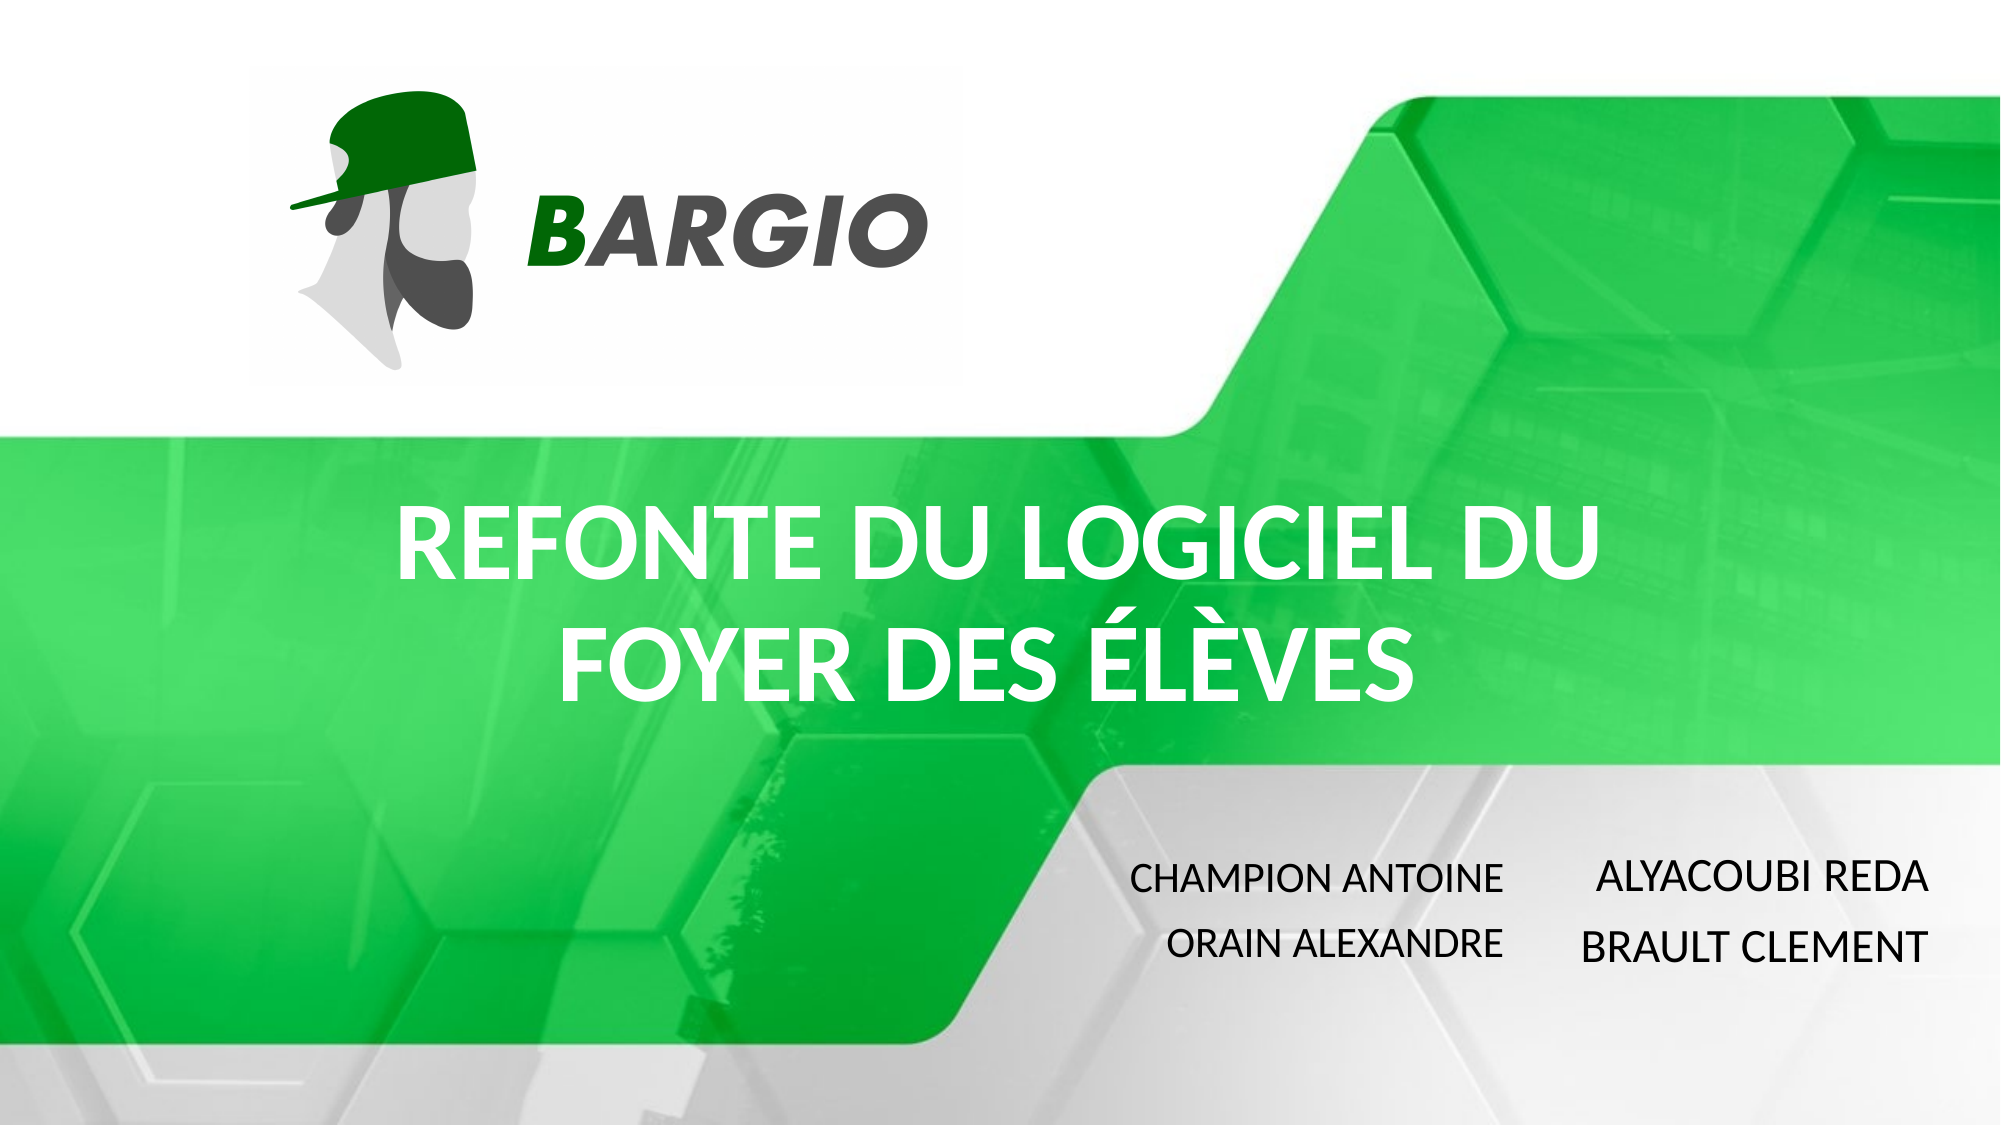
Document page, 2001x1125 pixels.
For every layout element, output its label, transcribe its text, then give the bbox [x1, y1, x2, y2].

subtitle Alyacoubi reda Brault clement [1555, 834, 1945, 989]
picture [0, 0, 2001, 1125]
text_box Champion antoine Orain alexandre [1082, 834, 1520, 988]
title Refonte du logiciel du foyer des élèves [249, 444, 1750, 764]
